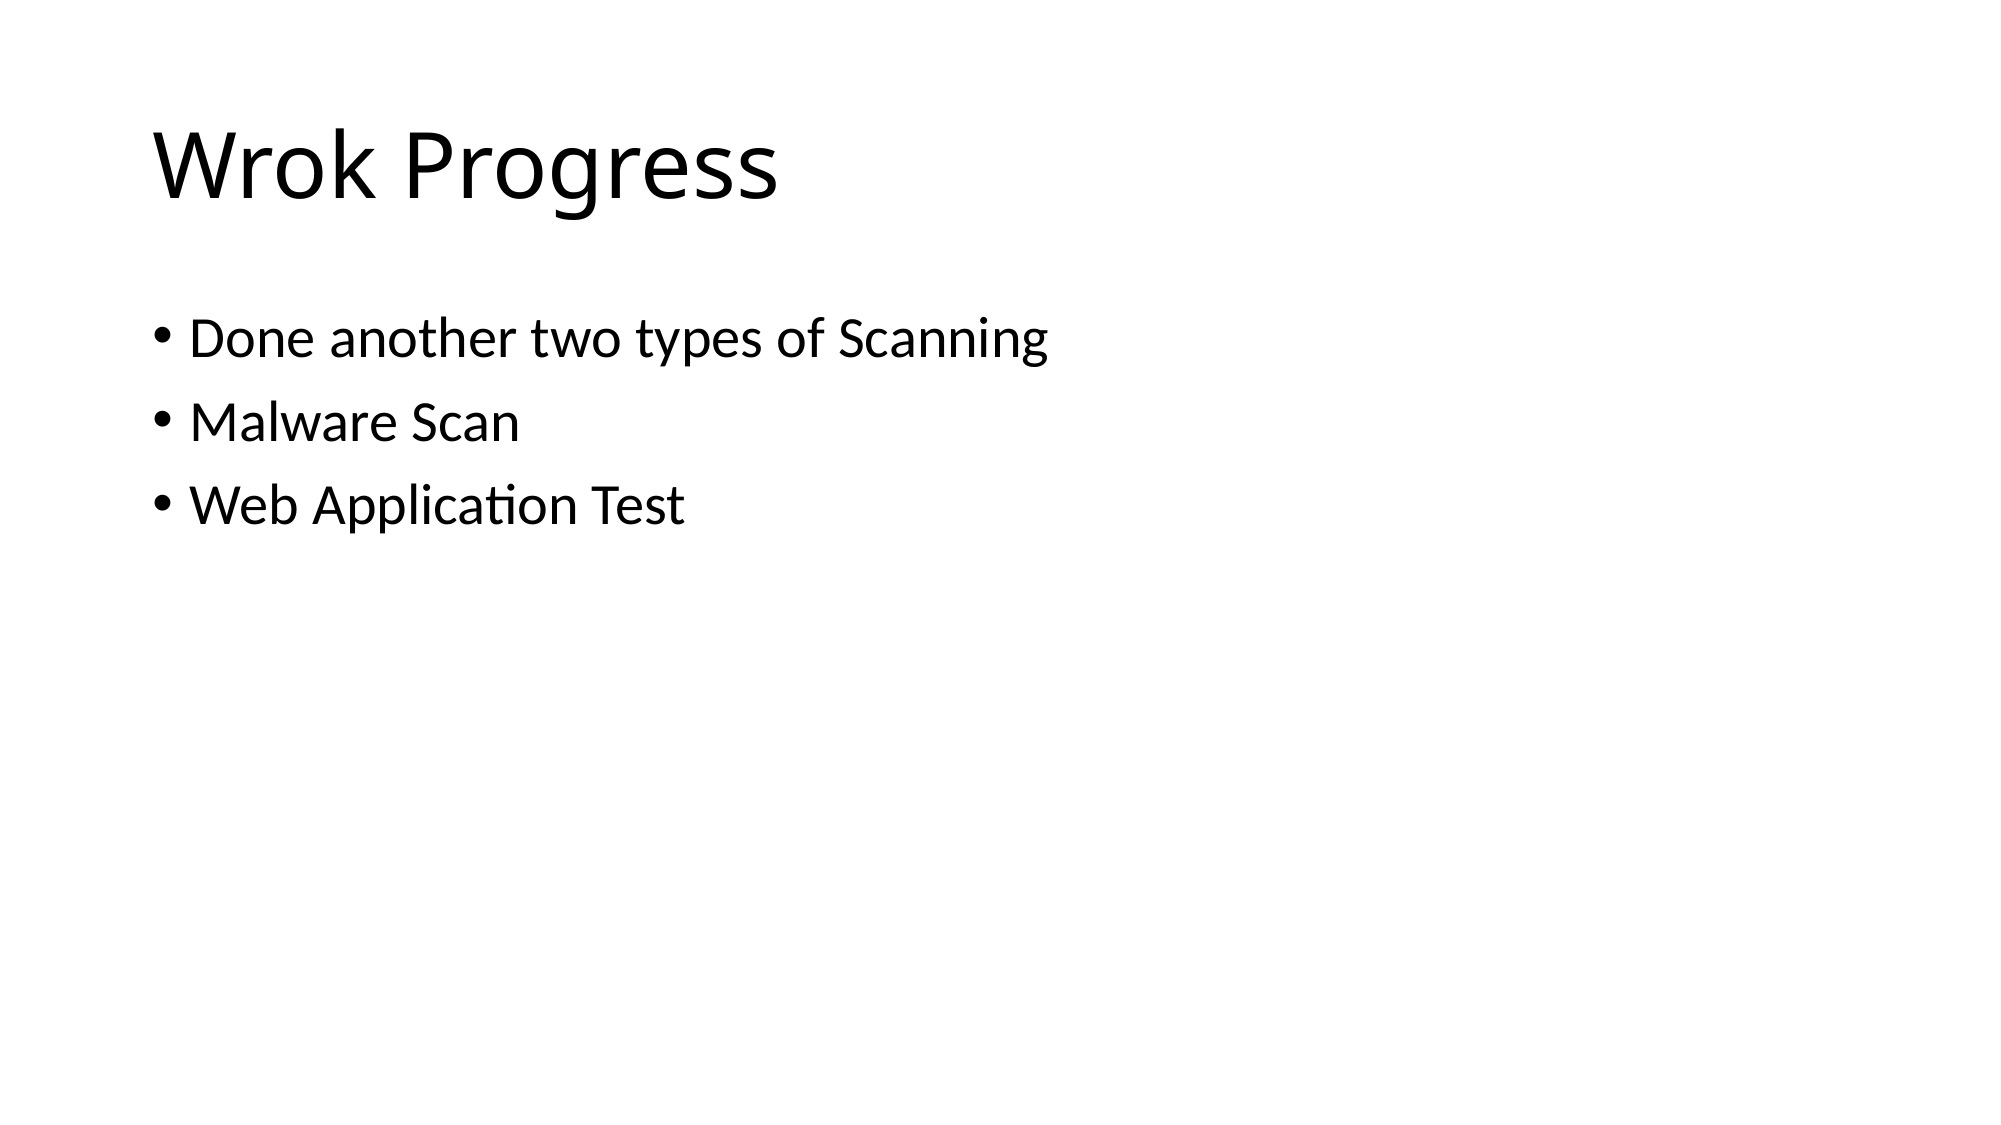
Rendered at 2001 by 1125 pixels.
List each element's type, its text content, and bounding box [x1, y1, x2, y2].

list Done another two types of Scanning Malware Scan Web Application Test [137, 299, 1863, 1014]
title Wrok Progress [137, 59, 1863, 278]
